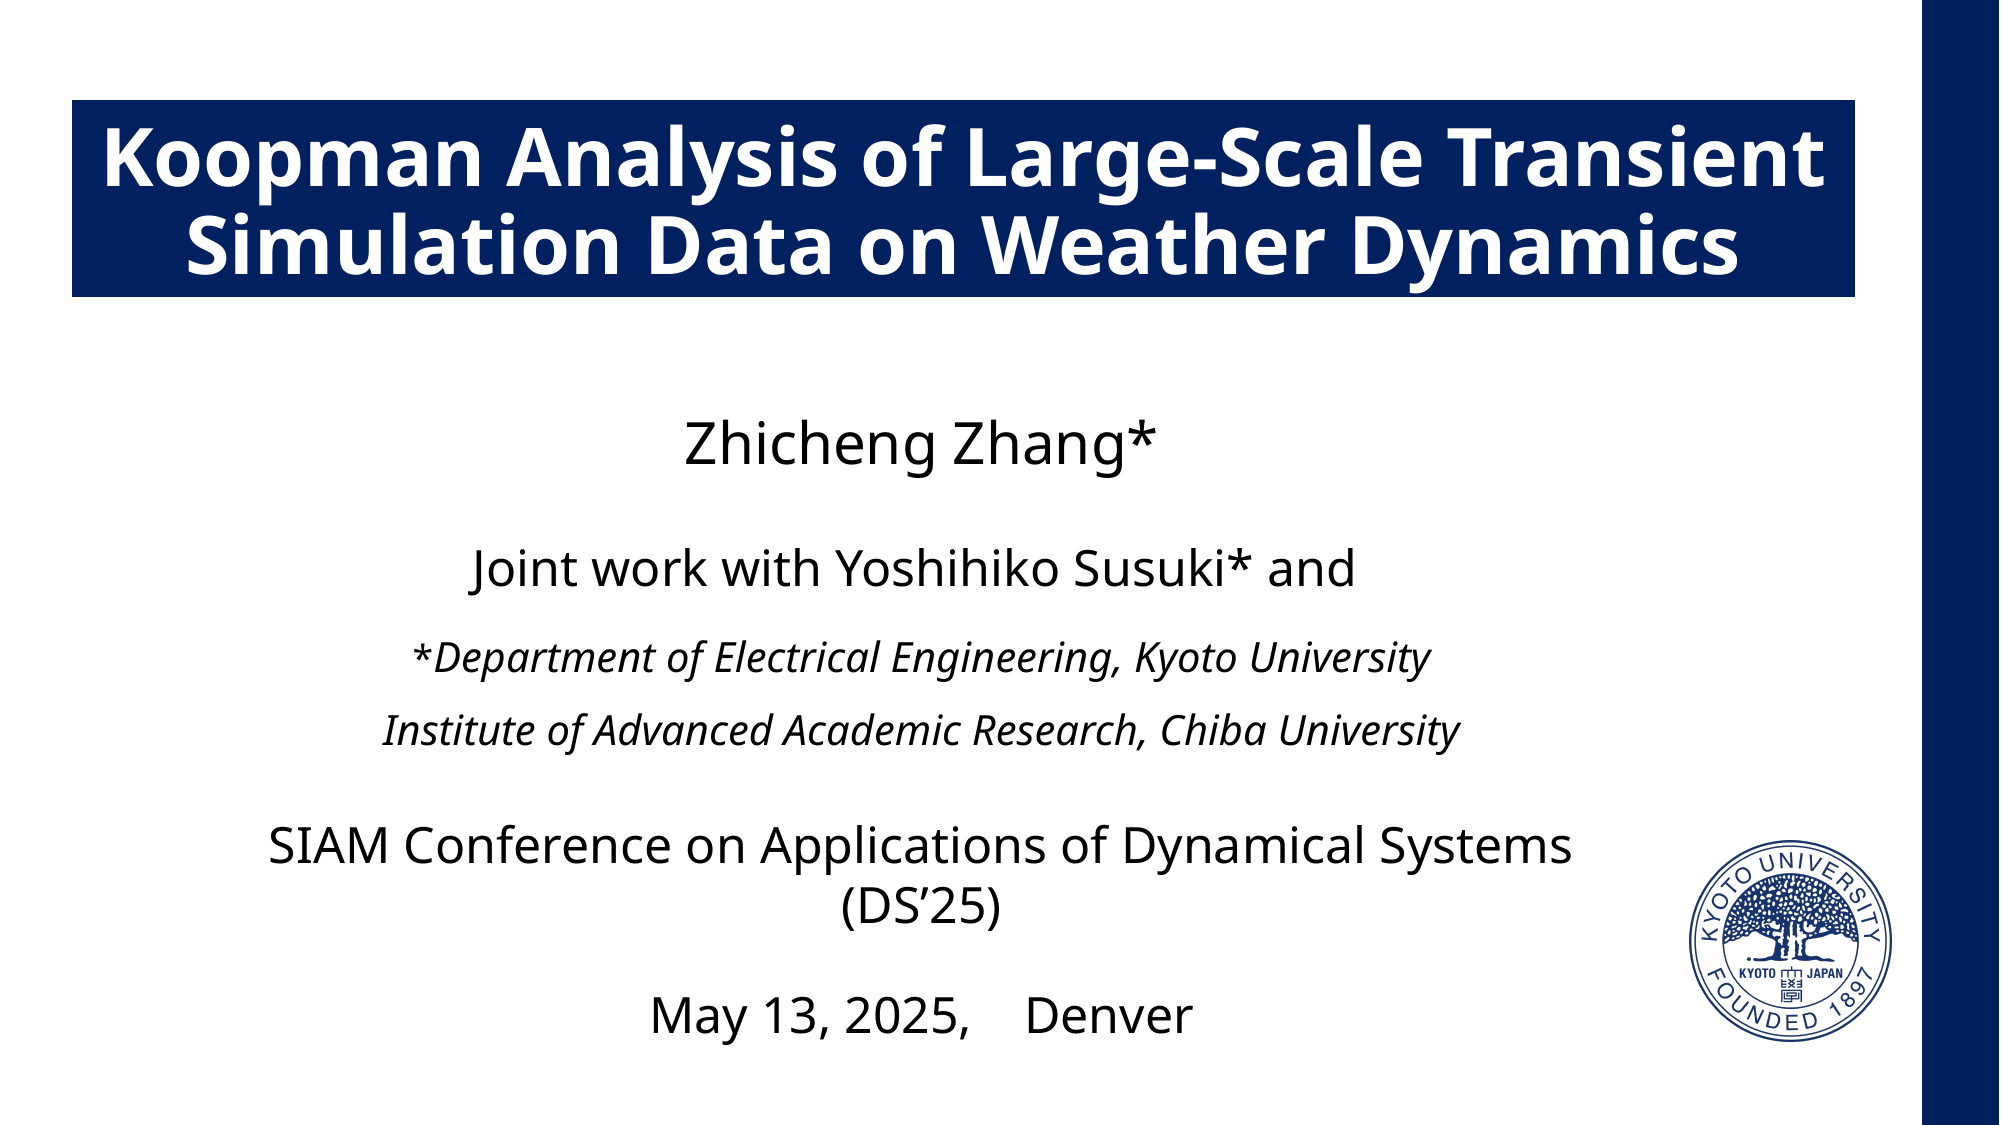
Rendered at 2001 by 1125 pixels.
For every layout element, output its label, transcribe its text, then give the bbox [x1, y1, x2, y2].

picture [1689, 840, 1892, 1042]
title Koopman Analysis of Large-Scale Transient Simulation Data on Weather Dynamics [69, 96, 1858, 301]
